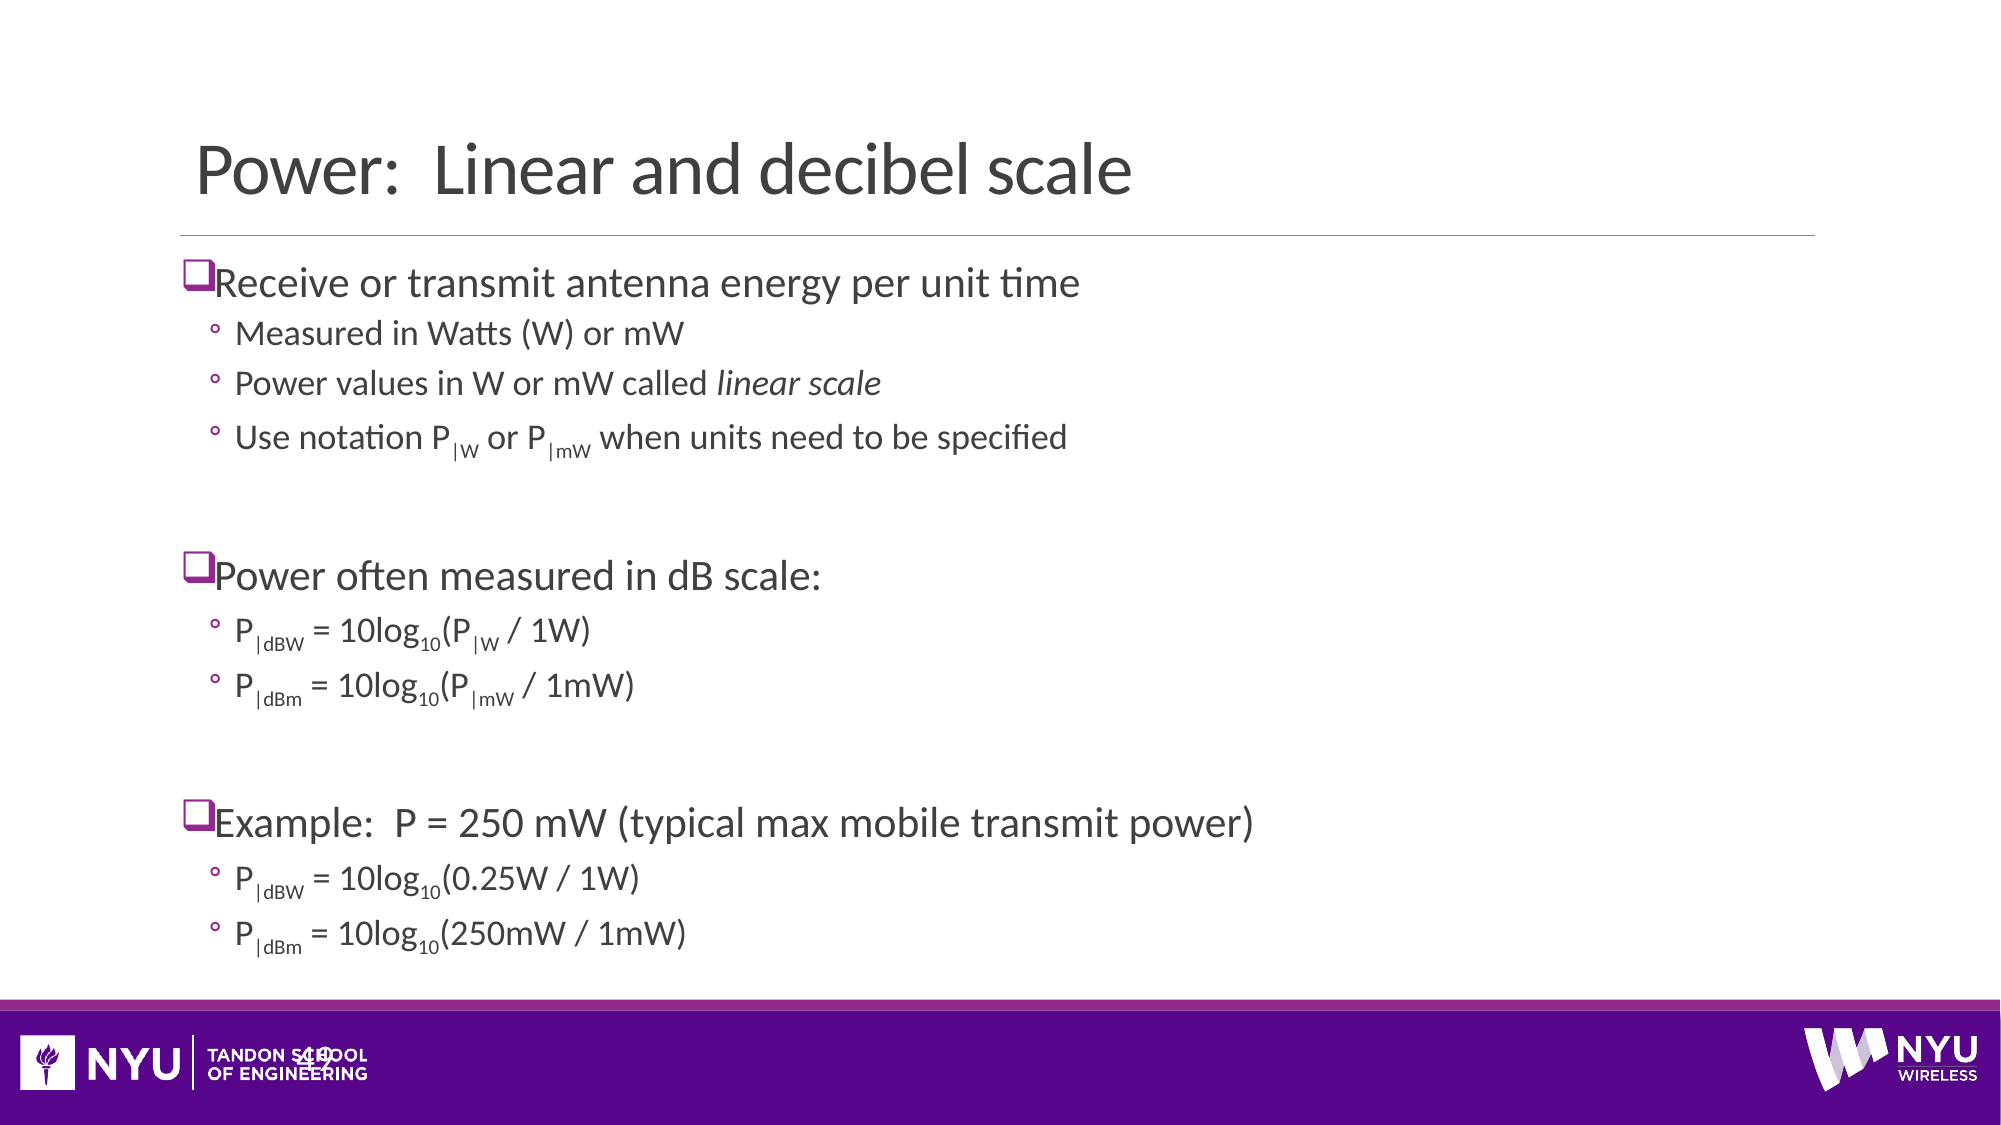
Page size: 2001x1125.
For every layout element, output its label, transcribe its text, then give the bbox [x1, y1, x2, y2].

slide_number 49 [274, 1018, 349, 1094]
title Power: Linear and decibel scale [180, 47, 1830, 218]
list Receive or transmit antenna energy per unit time Measured in Watts (W) or mW Power values in W or mW called linear scale Use notation P|W or P|mW when units need to be specified Power often measured in dB scale: P|dBW = 10log10(P|W / 1W) P|dBm = 10log10(P|mW / 1mW) Example: P = 250 mW (typical max mobile transmit power) P|dBW = 10log10(0.25W / 1W) P|dBm = 10log10(250mW / 1mW) [180, 252, 1830, 963]
